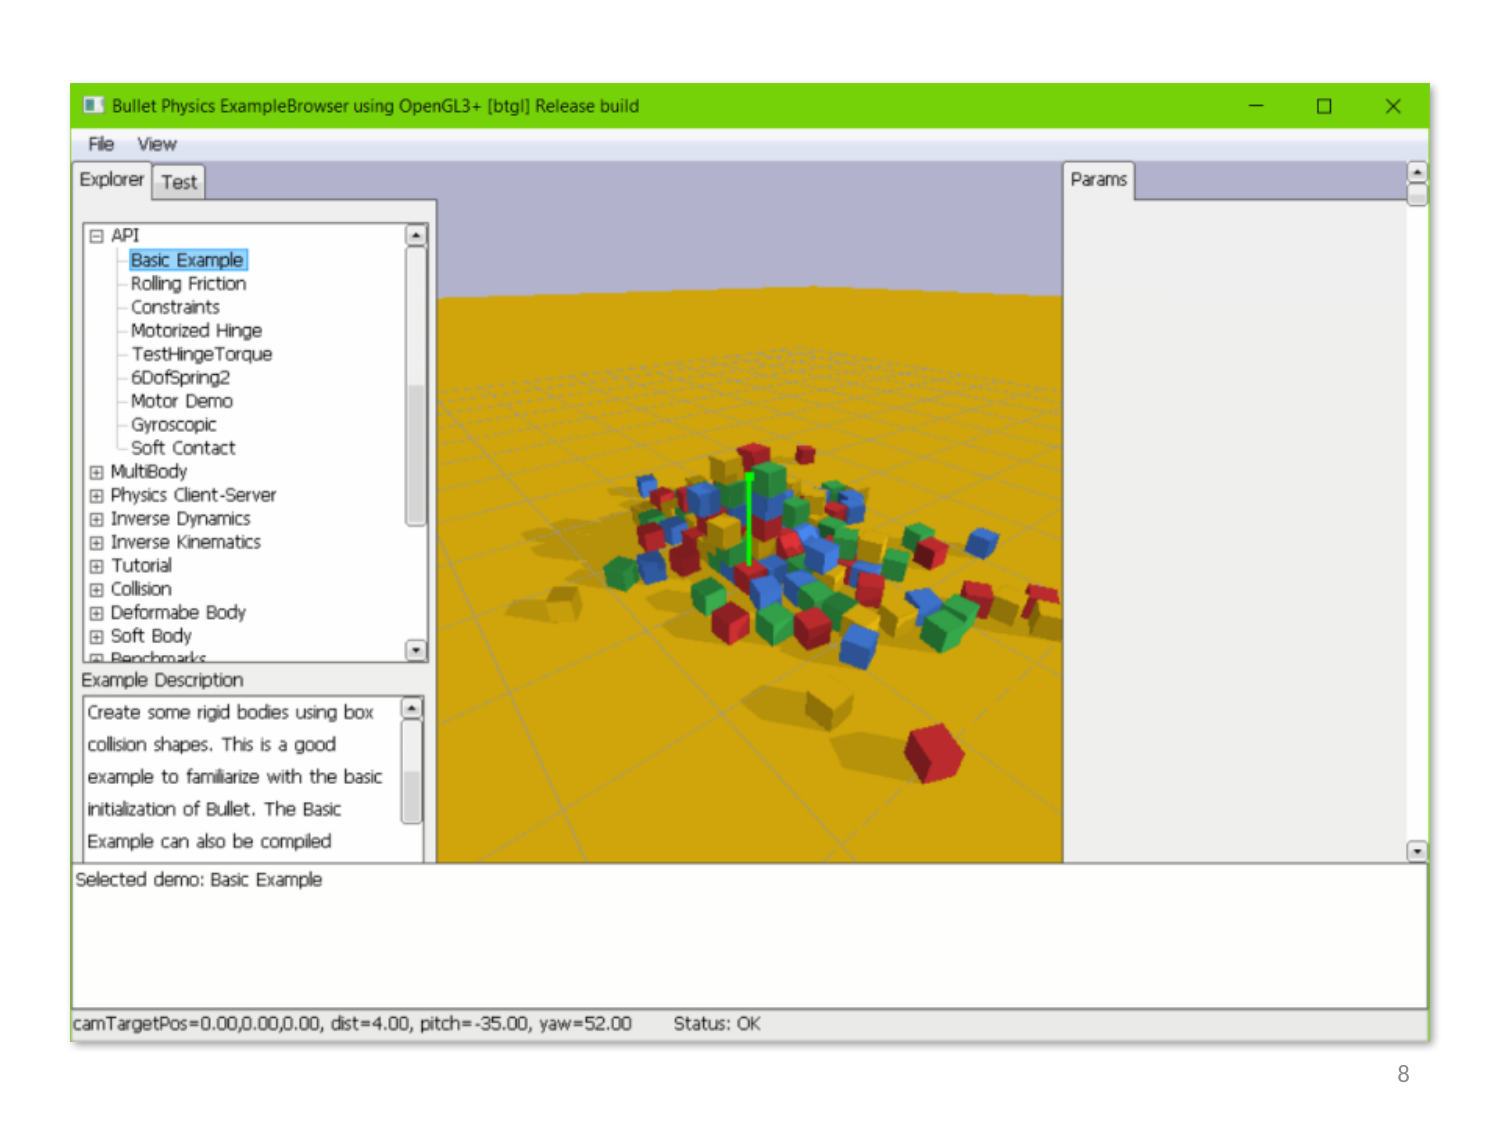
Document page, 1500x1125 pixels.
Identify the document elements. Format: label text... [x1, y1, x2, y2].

slide_number 8 [1074, 1051, 1425, 1103]
picture [69, 83, 1430, 1042]
